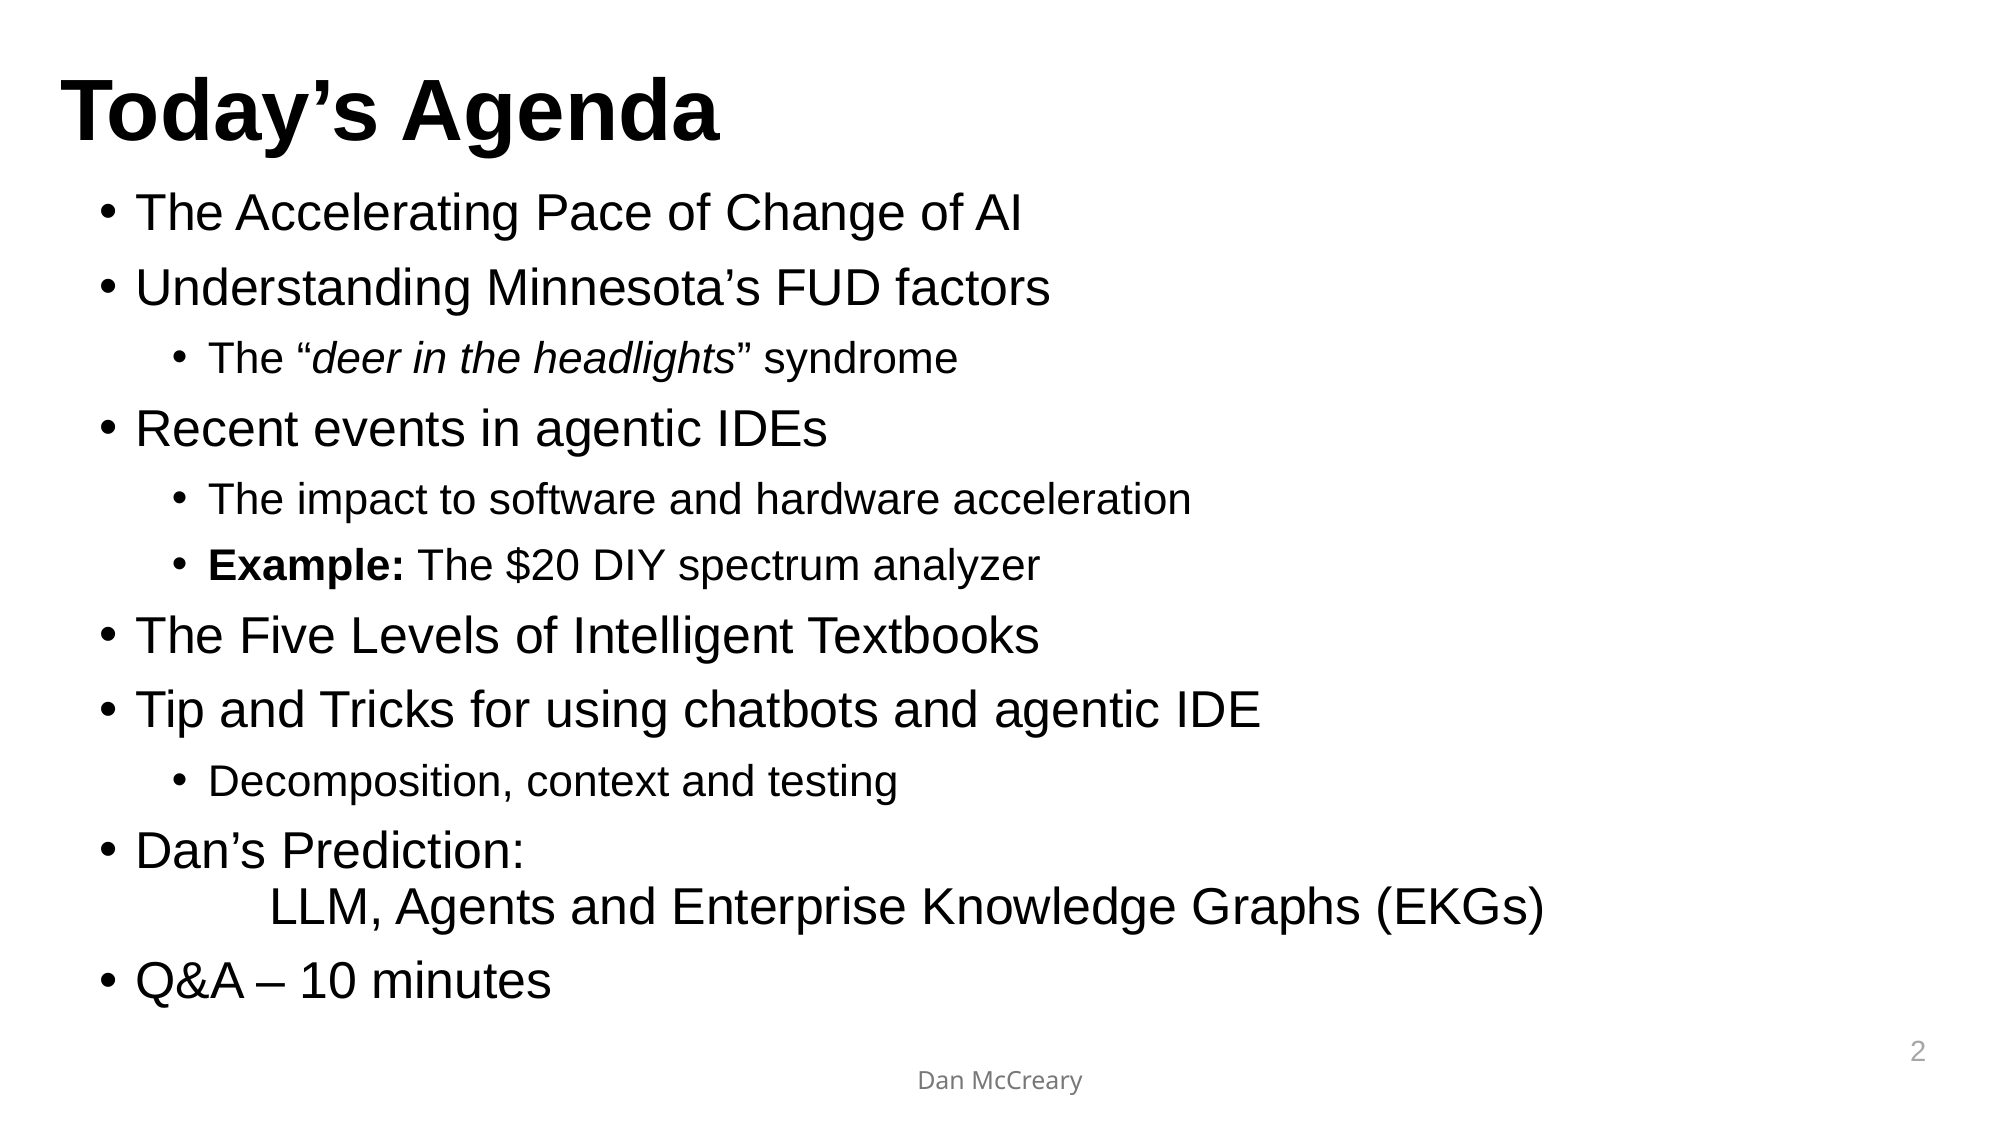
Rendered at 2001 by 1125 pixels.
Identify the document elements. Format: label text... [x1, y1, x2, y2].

list The Accelerating Pace of Change of AI Understanding Minnesota’s FUD factors The “deer in the headlights” syndrome Recent events in agentic IDEs The impact to software and hardware acceleration Example: The $20 DIY spectrum analyzer The Five Levels of Intelligent Textbooks Tip and Tricks for using chatbots and agentic IDE Decomposition, context and testing Dan’s Prediction: LLM, Agents and Enterprise Knowledge Graphs (EKGs) Q&A – 10 minutes [84, 178, 1916, 1020]
title Today’s Agenda [45, 57, 1771, 167]
slide_number 2 [1491, 1019, 1942, 1080]
footer Dan McCreary [662, 1052, 1338, 1112]
